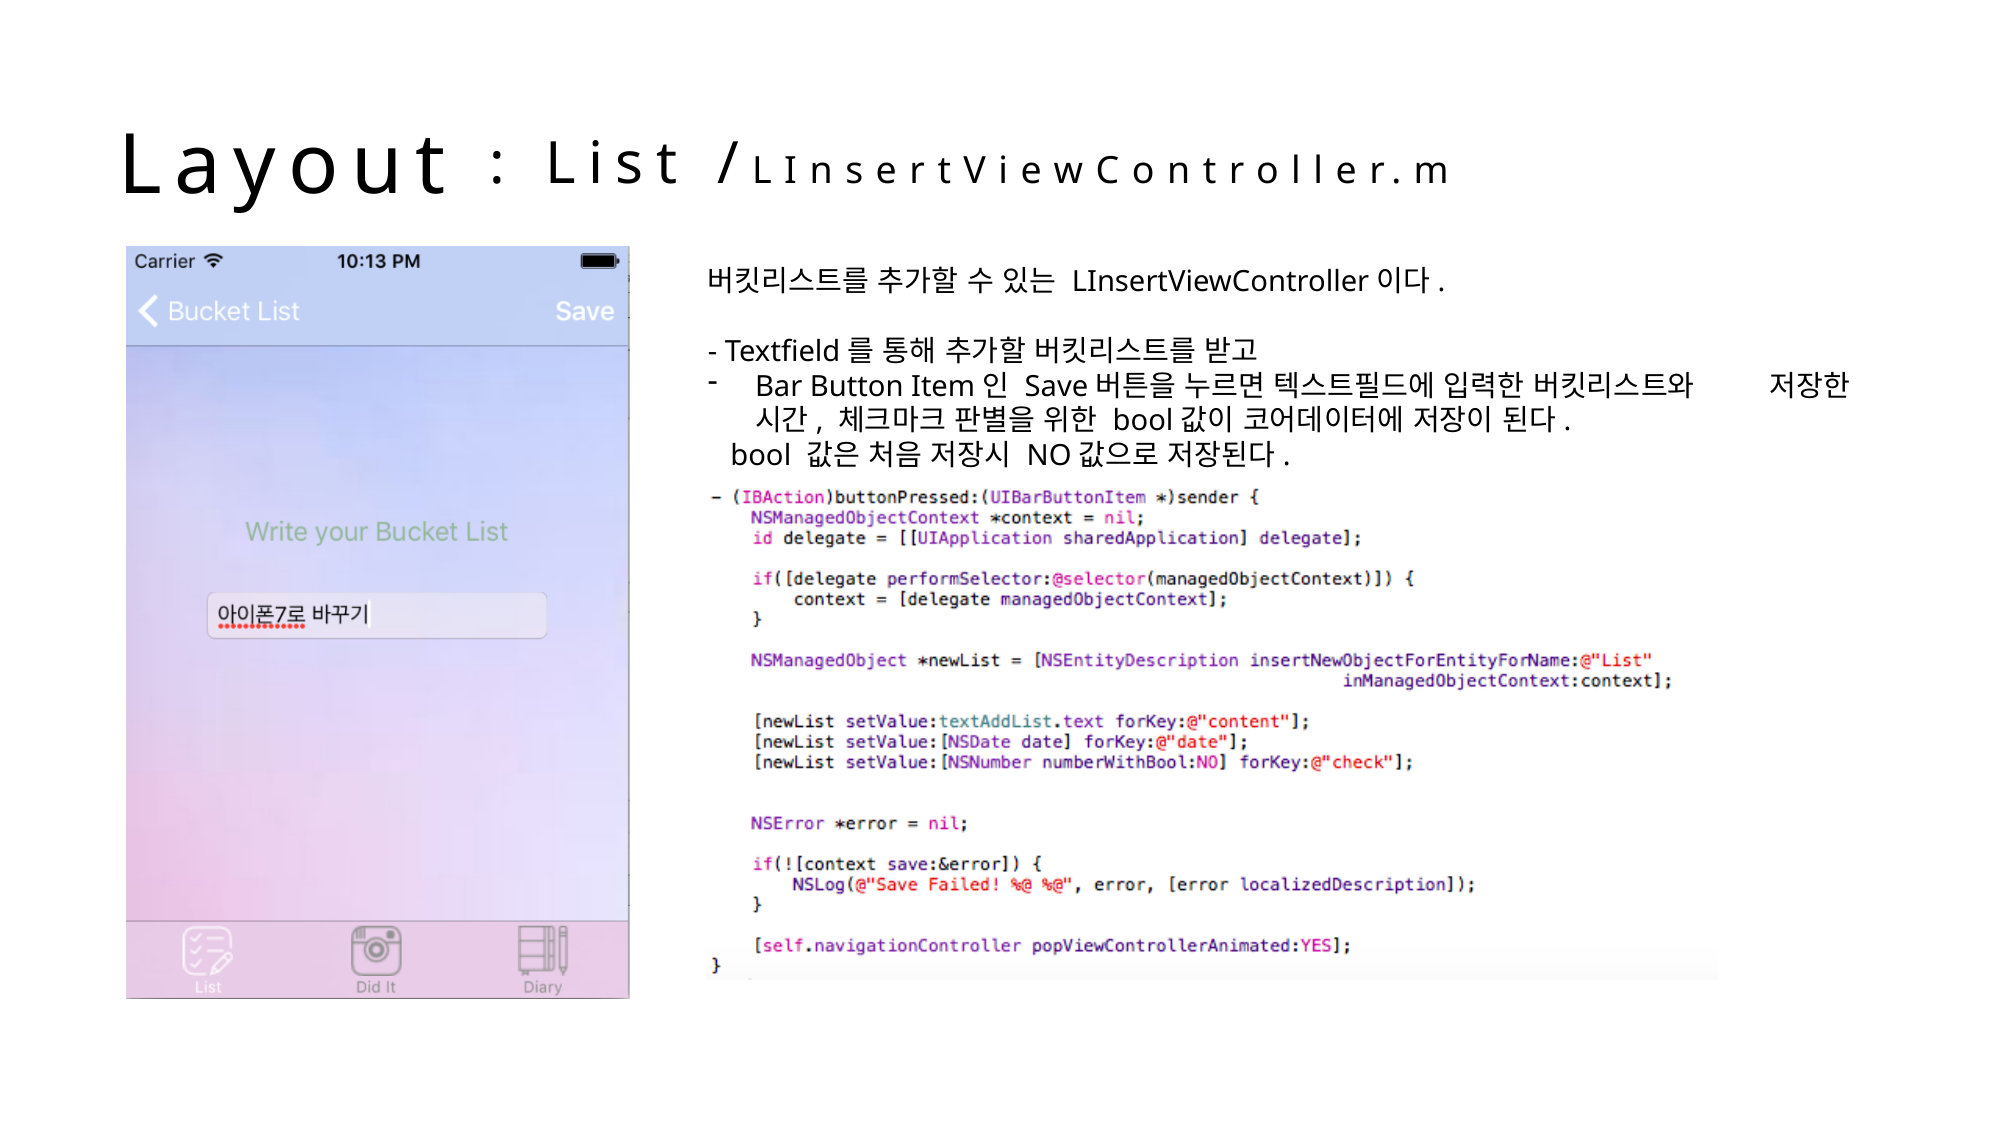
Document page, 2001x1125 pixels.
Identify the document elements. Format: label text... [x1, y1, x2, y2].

text_box Layout [103, 102, 475, 218]
text_box 버킷리스트를 추가할 수 있는 LInsertViewController이다. - Textfield를 통해 추가할 버킷리스트를 받고 Bar Button Item인 Save버튼을 누르면 텍스트필드에 입력한 버킷리스트와 저장한 시간, 체크마크 판별을 위한 bool값이 코어데이터에 저장이 된다. bool 값은 처음 저장시 NO값으로 저장된다. [693, 254, 1914, 549]
picture [126, 246, 630, 999]
picture [705, 483, 1718, 980]
text_box : List /LInsertViewController.m [474, 117, 1820, 203]
